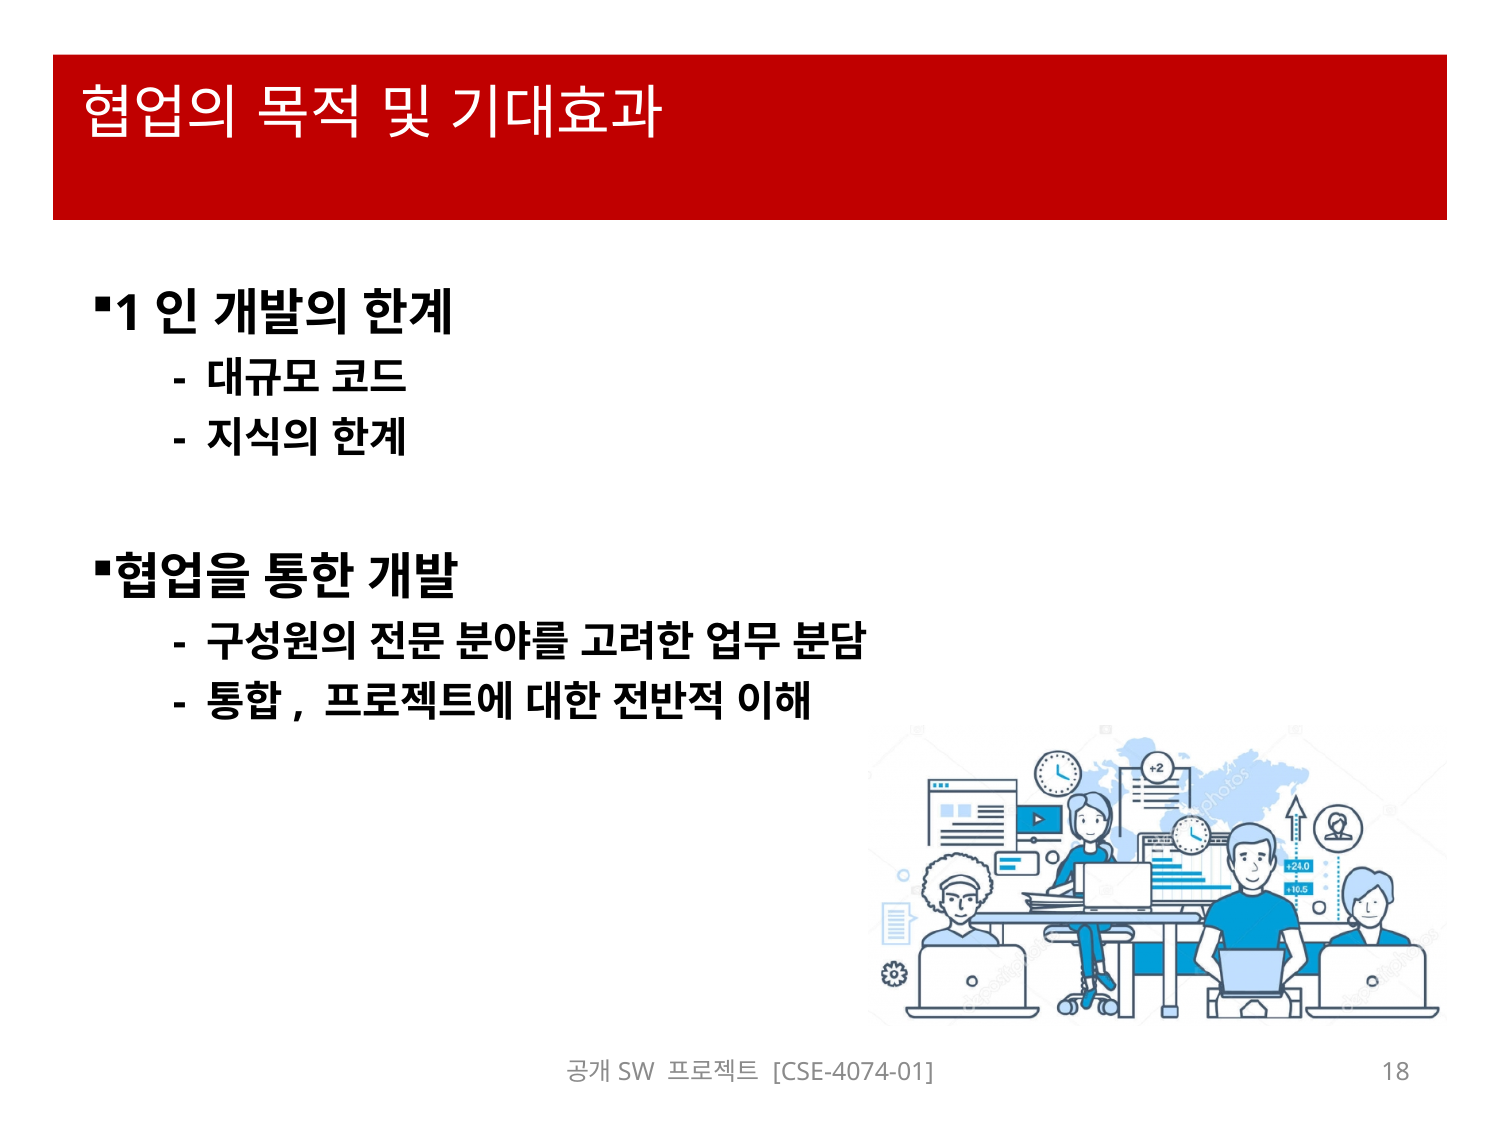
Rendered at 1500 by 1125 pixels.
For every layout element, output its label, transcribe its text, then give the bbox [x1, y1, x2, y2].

picture [867, 724, 1448, 1026]
title 협업의 목적 및 기대효과 [64, 67, 1415, 256]
text_box [51, 52, 1449, 222]
text_box 1인 개발의 한계 - 대규모 코드 - 지식의 한계 협업을 통한 개발 - 구성원의 전문 분야를 고려한 업무 분담 - 통합, 프로젝트에 대한 전반적 이해 [76, 261, 1365, 732]
text_box 공개SW 프로젝트 [CSE-4074-01] [512, 1040, 988, 1101]
slide_number 18 [1074, 1042, 1425, 1103]
